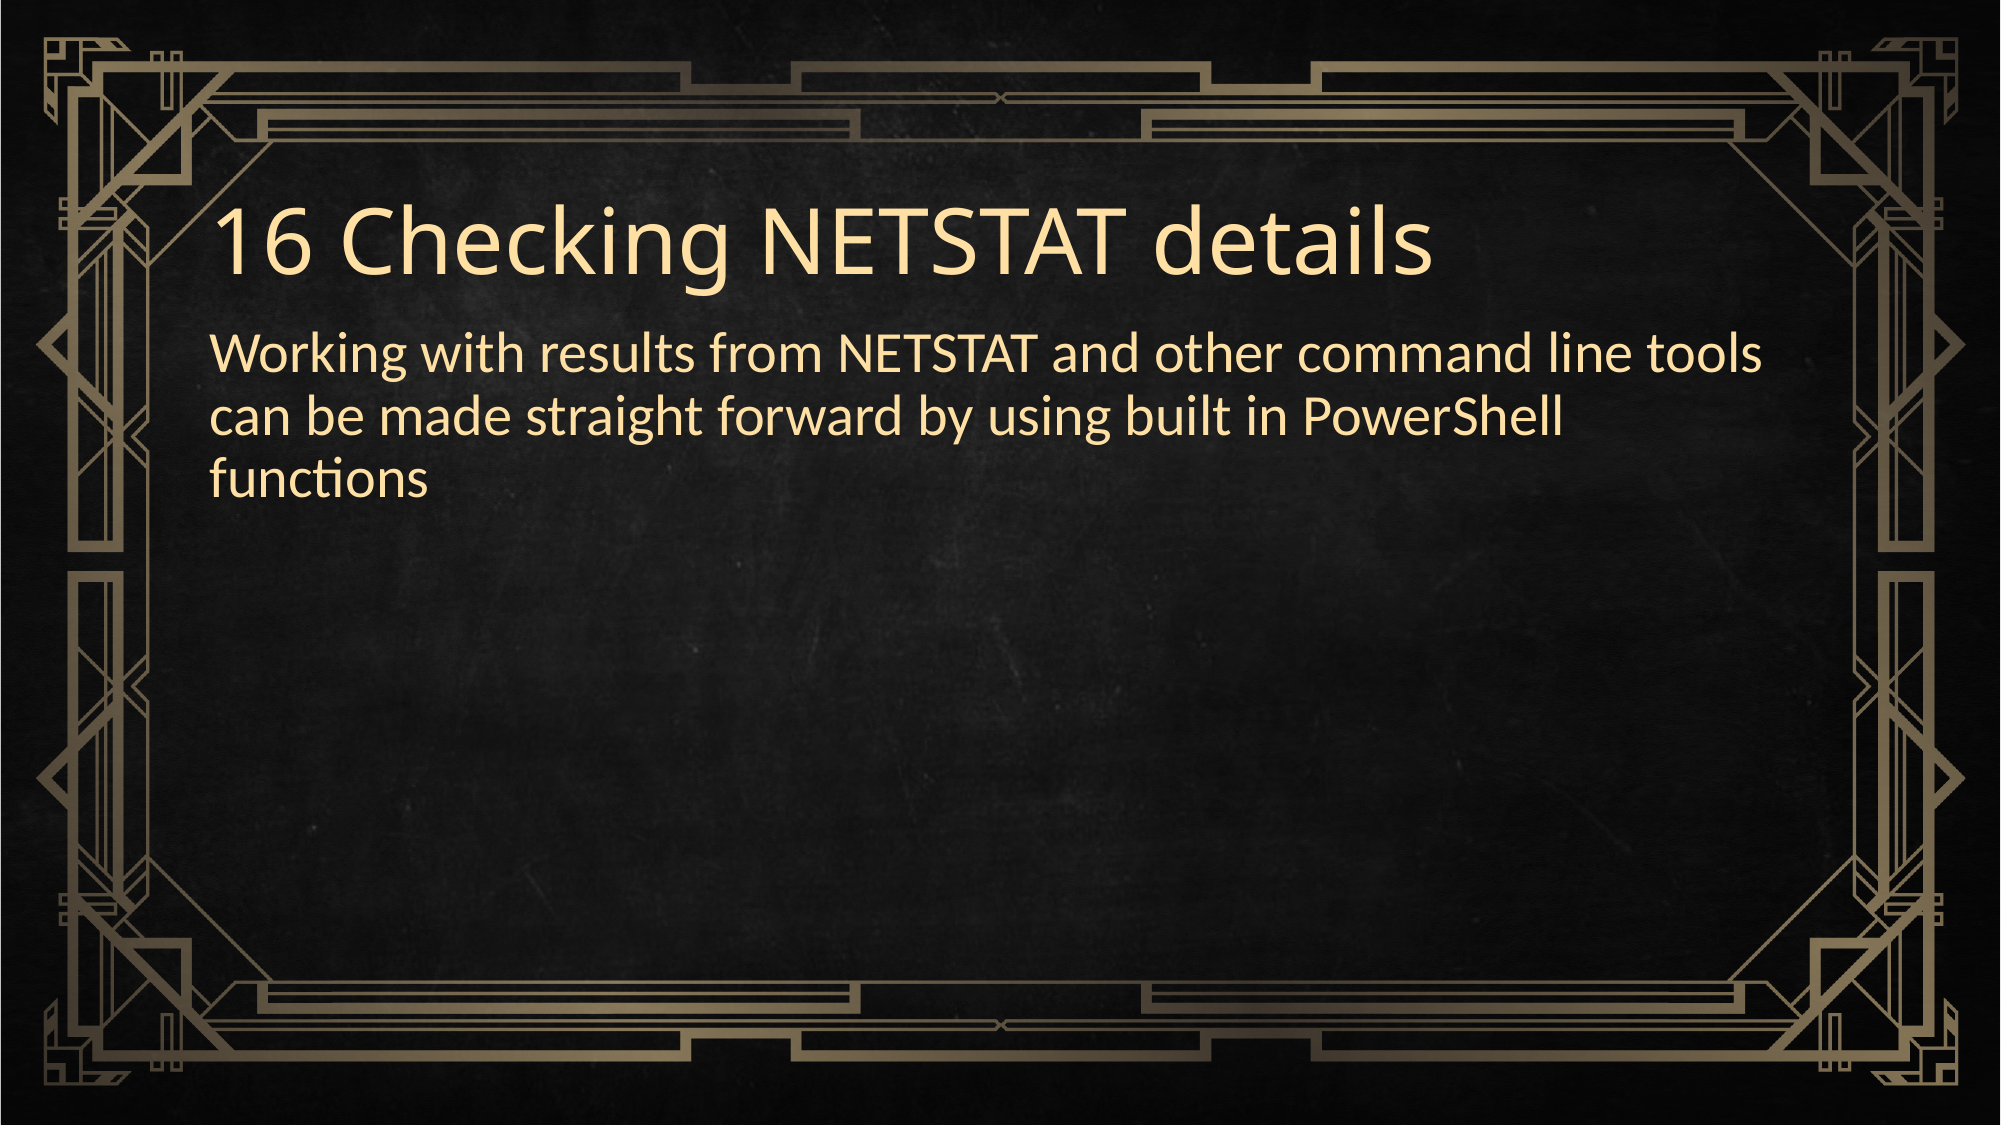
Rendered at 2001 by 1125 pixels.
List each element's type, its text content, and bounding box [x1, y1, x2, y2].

title 16 Checking NETSTAT details [194, 185, 1863, 304]
picture [0, 0, 2001, 1125]
list Working with results from NETSTAT and other command line tools can be made straight forward by using built in PowerShell functions [194, 314, 1788, 920]
